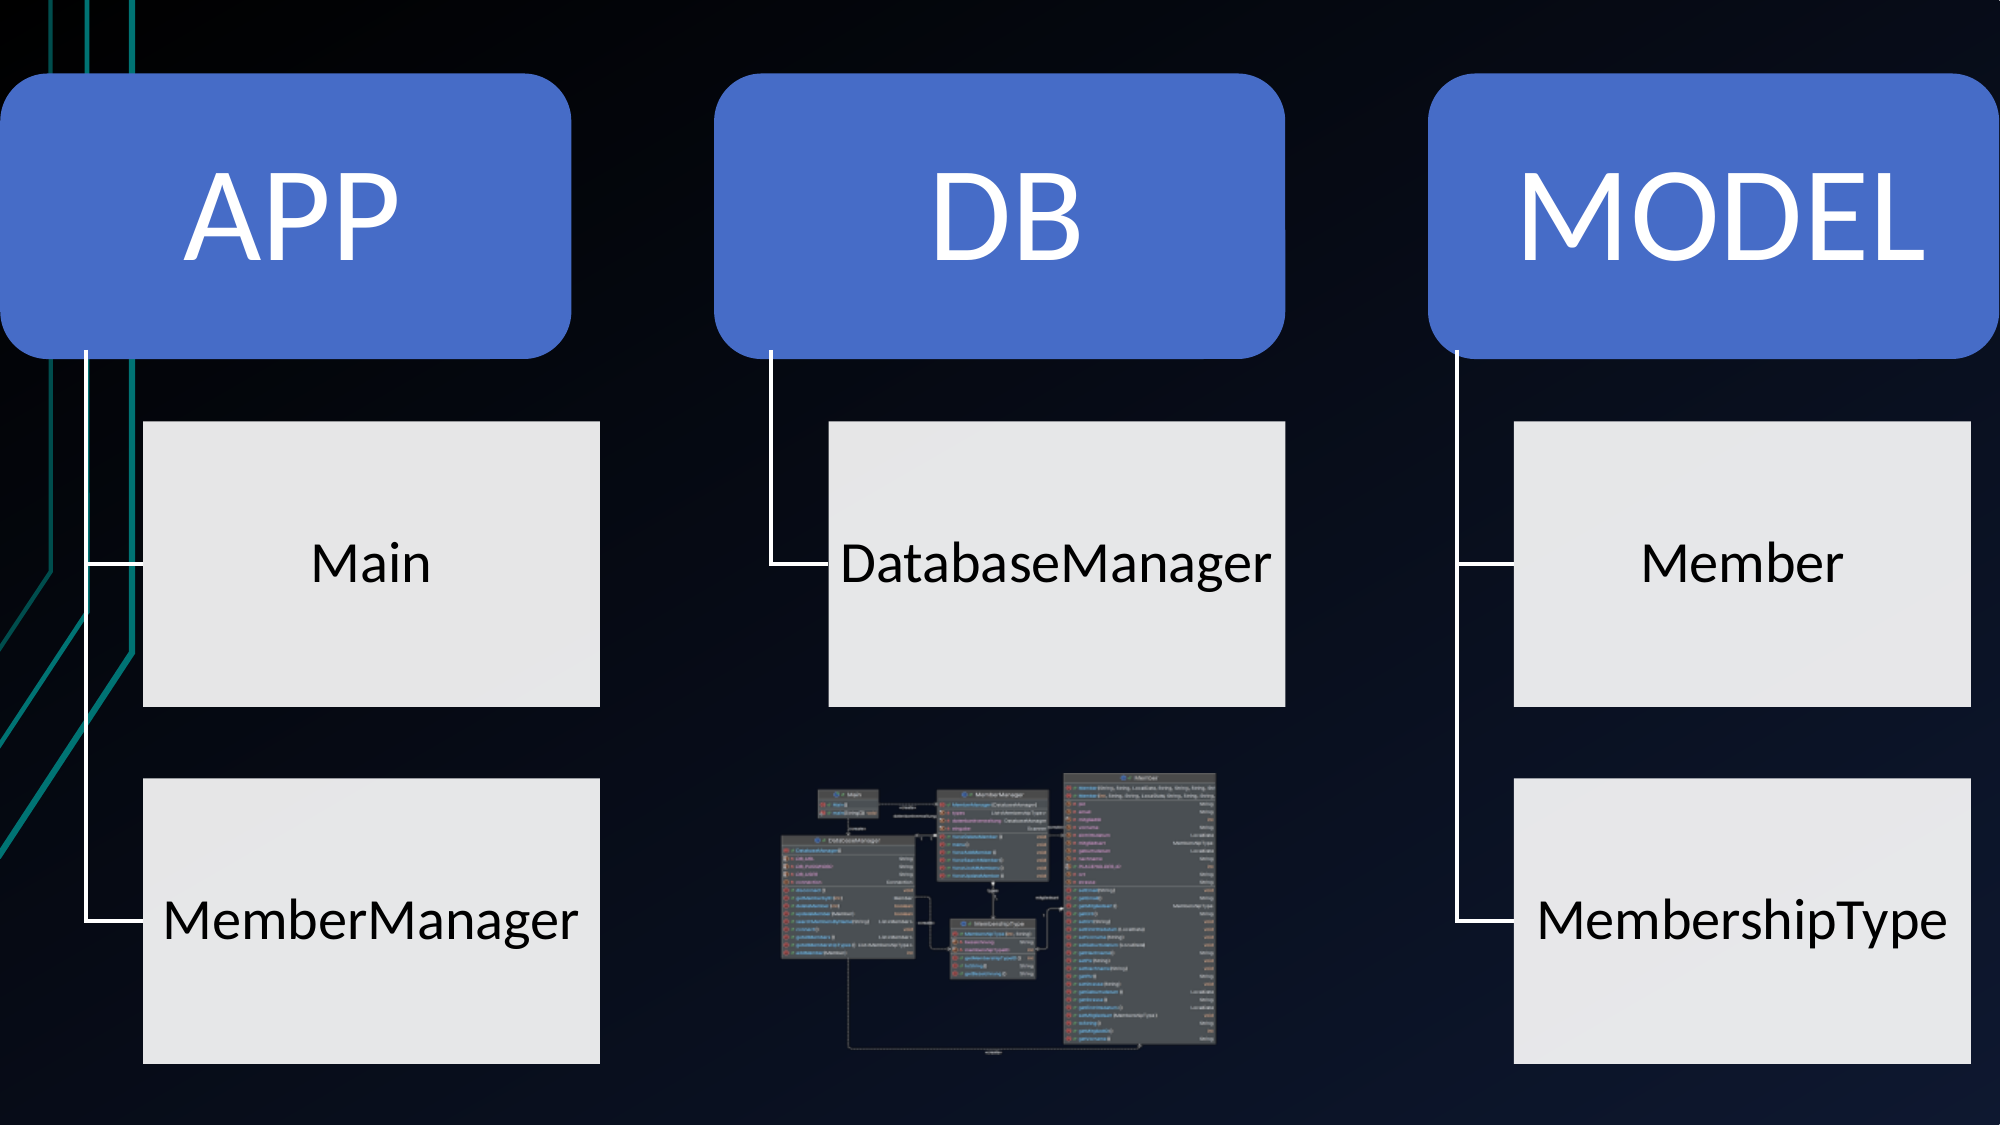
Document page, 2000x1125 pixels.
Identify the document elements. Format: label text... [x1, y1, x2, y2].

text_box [0, 0, 2000, 433]
text_box MembershipType [1513, 778, 1972, 1065]
text_box [96, 443, 142, 566]
text_box Member [1513, 443, 1972, 708]
text_box [84, 443, 142, 923]
text_box [1467, 443, 1513, 566]
text_box [769, 443, 828, 566]
picture [749, 773, 1250, 1055]
text_box Main [142, 443, 601, 708]
text_box DatabaseManager [828, 443, 1286, 708]
text_box MemberManager [142, 778, 601, 1065]
text_box [1455, 443, 1513, 923]
